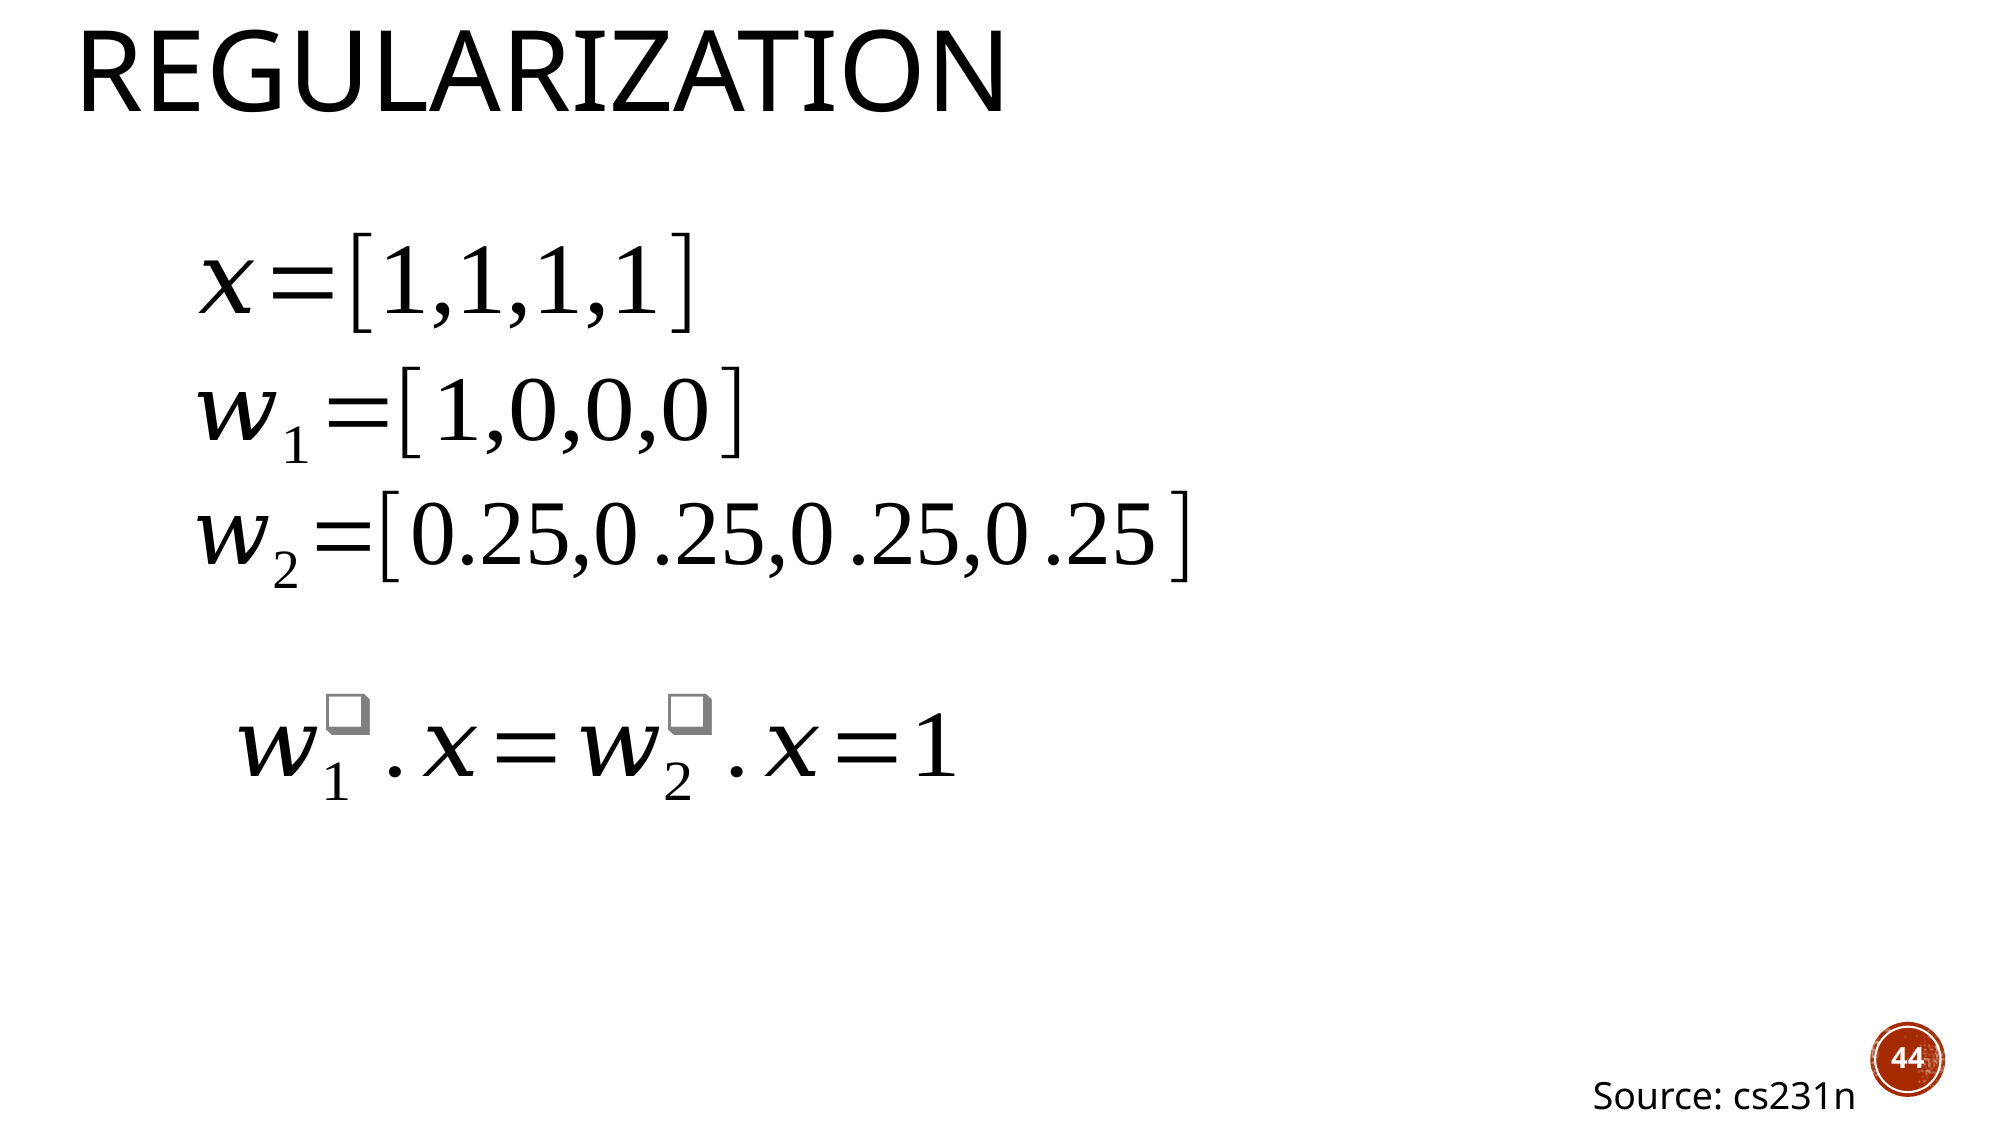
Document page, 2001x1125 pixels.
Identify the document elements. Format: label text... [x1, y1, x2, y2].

title Regularization [58, 0, 1859, 150]
text_box Source: cs231n [1578, 1064, 1872, 1125]
slide_number 44 [1855, 1028, 1961, 1089]
